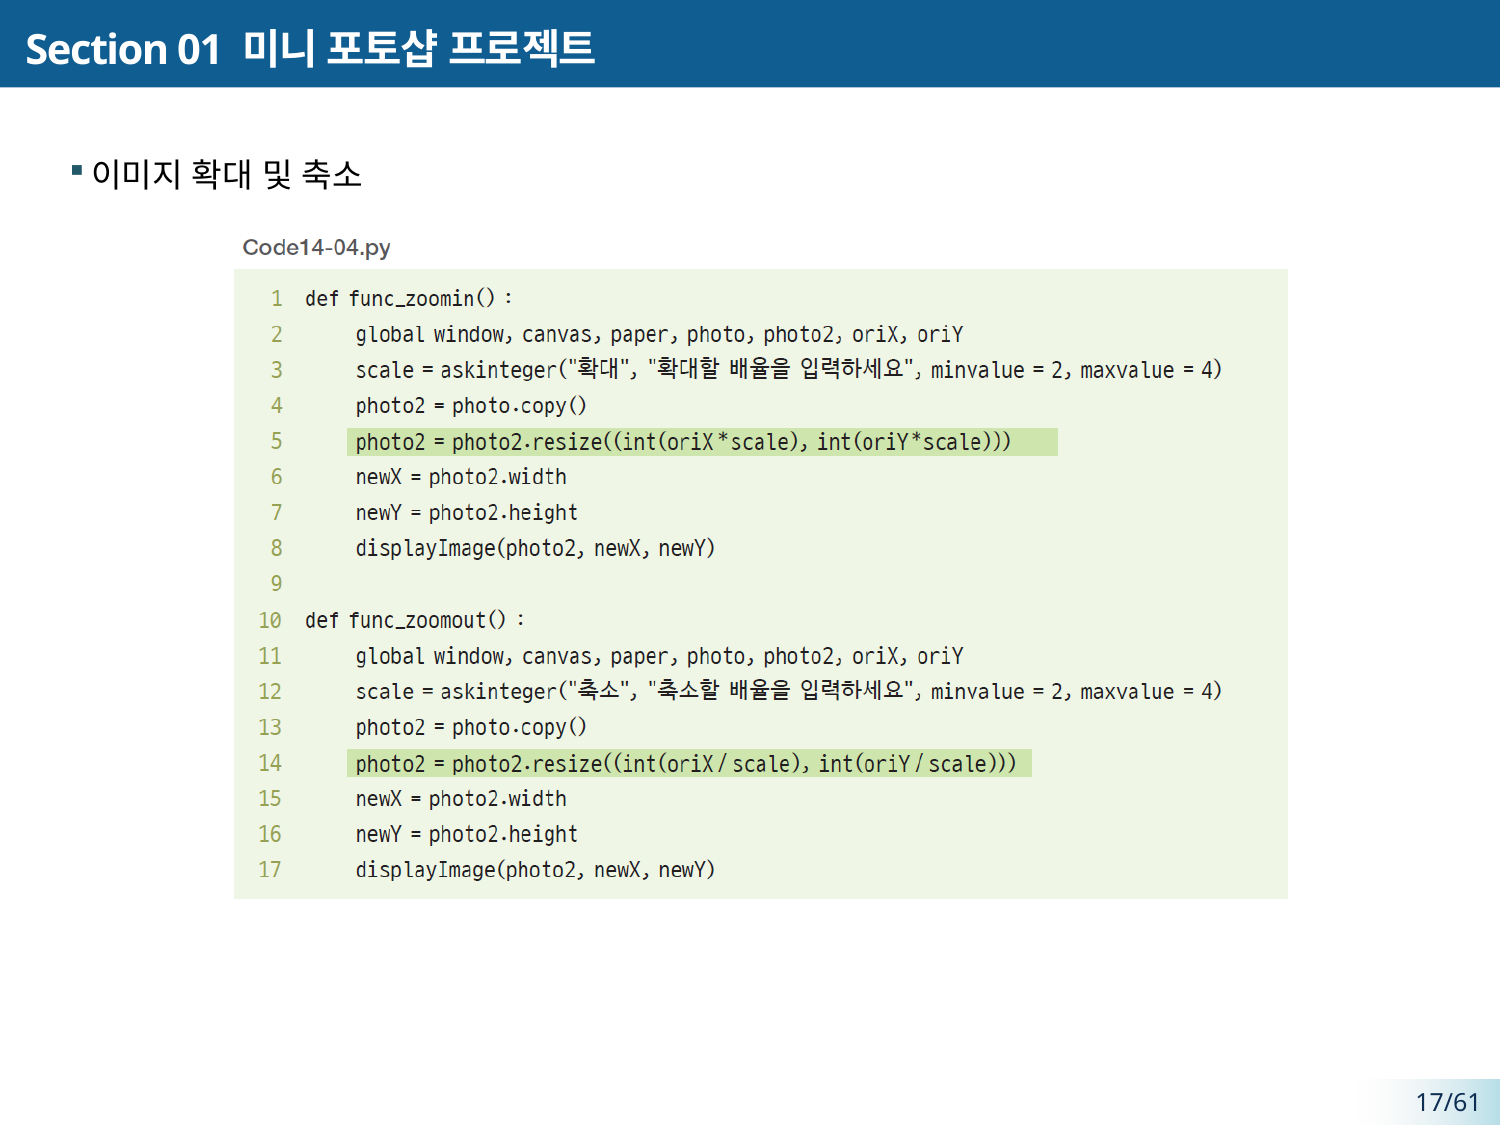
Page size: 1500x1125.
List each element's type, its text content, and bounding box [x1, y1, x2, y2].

picture [230, 221, 1291, 903]
list 이미지 확대 및 축소 [10, 126, 1481, 1057]
title Section 01 미니 포토샵 프로젝트 [10, 8, 1288, 87]
